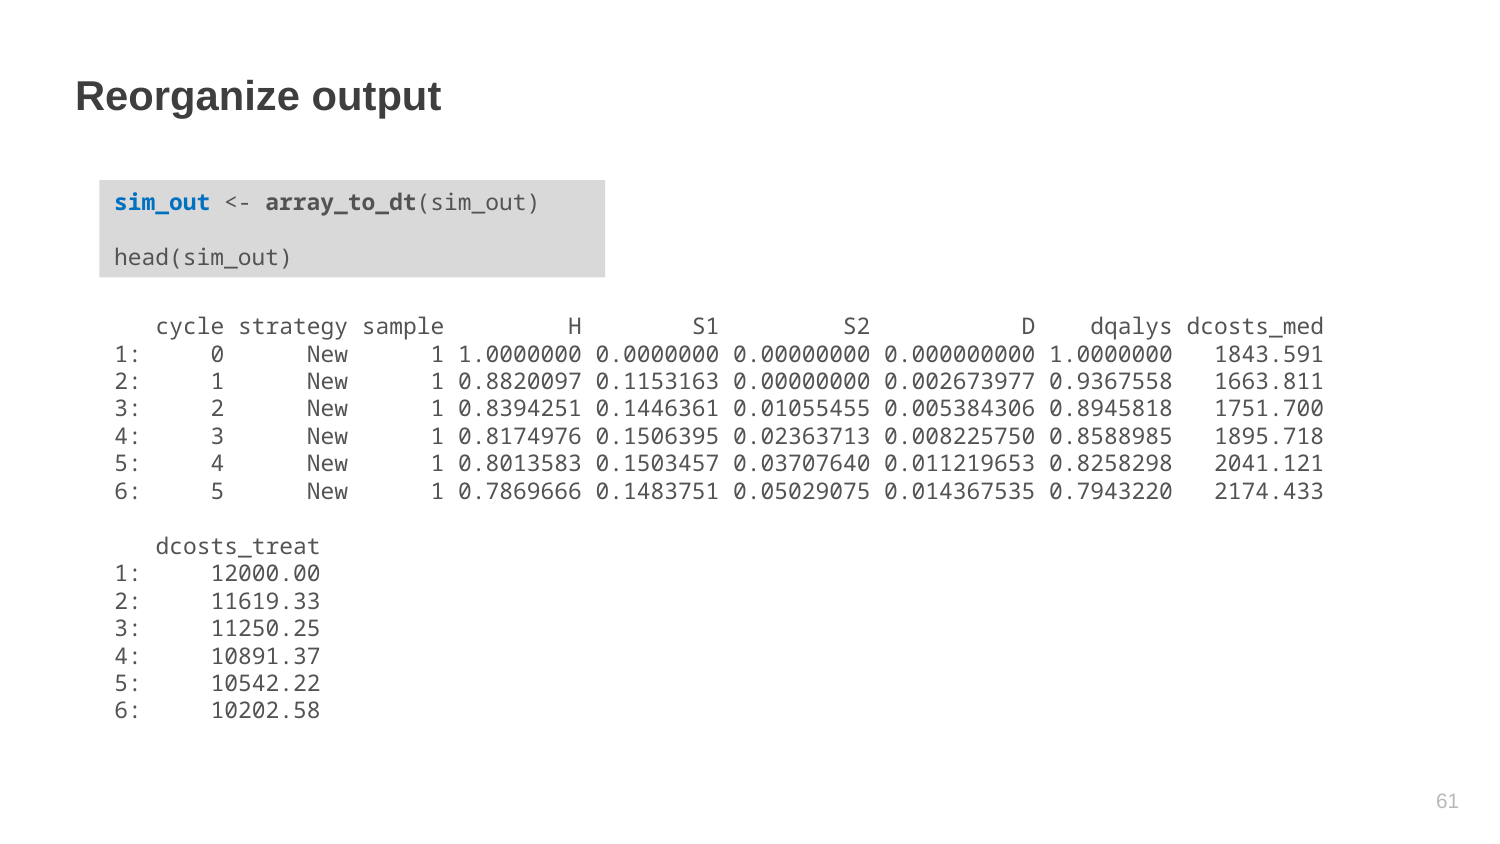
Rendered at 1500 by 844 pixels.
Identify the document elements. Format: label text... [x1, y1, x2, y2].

text_box sim_out <- array_to_dt(sim_out) head(sim_out) [99, 180, 606, 278]
slide_number 60 [1393, 777, 1475, 823]
text_box cycle strategy sample H S1 S2 D dqalys dcosts_med 1: 0 New 1 1.0000000 0.0000000 0.00000000 0.000000000 1.0000000 1843.591 2: 1 New 1 0.8820097 0.1153163 0.00000000 0.002673977 0.9367558 1663.811 3: 2 New 1 0.8394251 0.1446361 0.01055455 0.005384306 0.8945818 1751.700 4: 3 New 1 0.8174976 0.1506395 0.02363713 0.008225750 0.8588985 1895.718 5: 4 New 1 0.8013583 0.1503457 0.03707640 0.011219653 0.8258298 2041.121 6: 5 New 1 0.7869666 0.1483751 0.05029075 0.014367535 0.7943220 2174.433 dcosts_treat 1: 12000.00 2: 11619.33 3: 11250.25 4: 10891.37 5: 10542.22 6: 10202.58 [99, 304, 1394, 731]
title Reorganize output [75, 0, 1325, 188]
